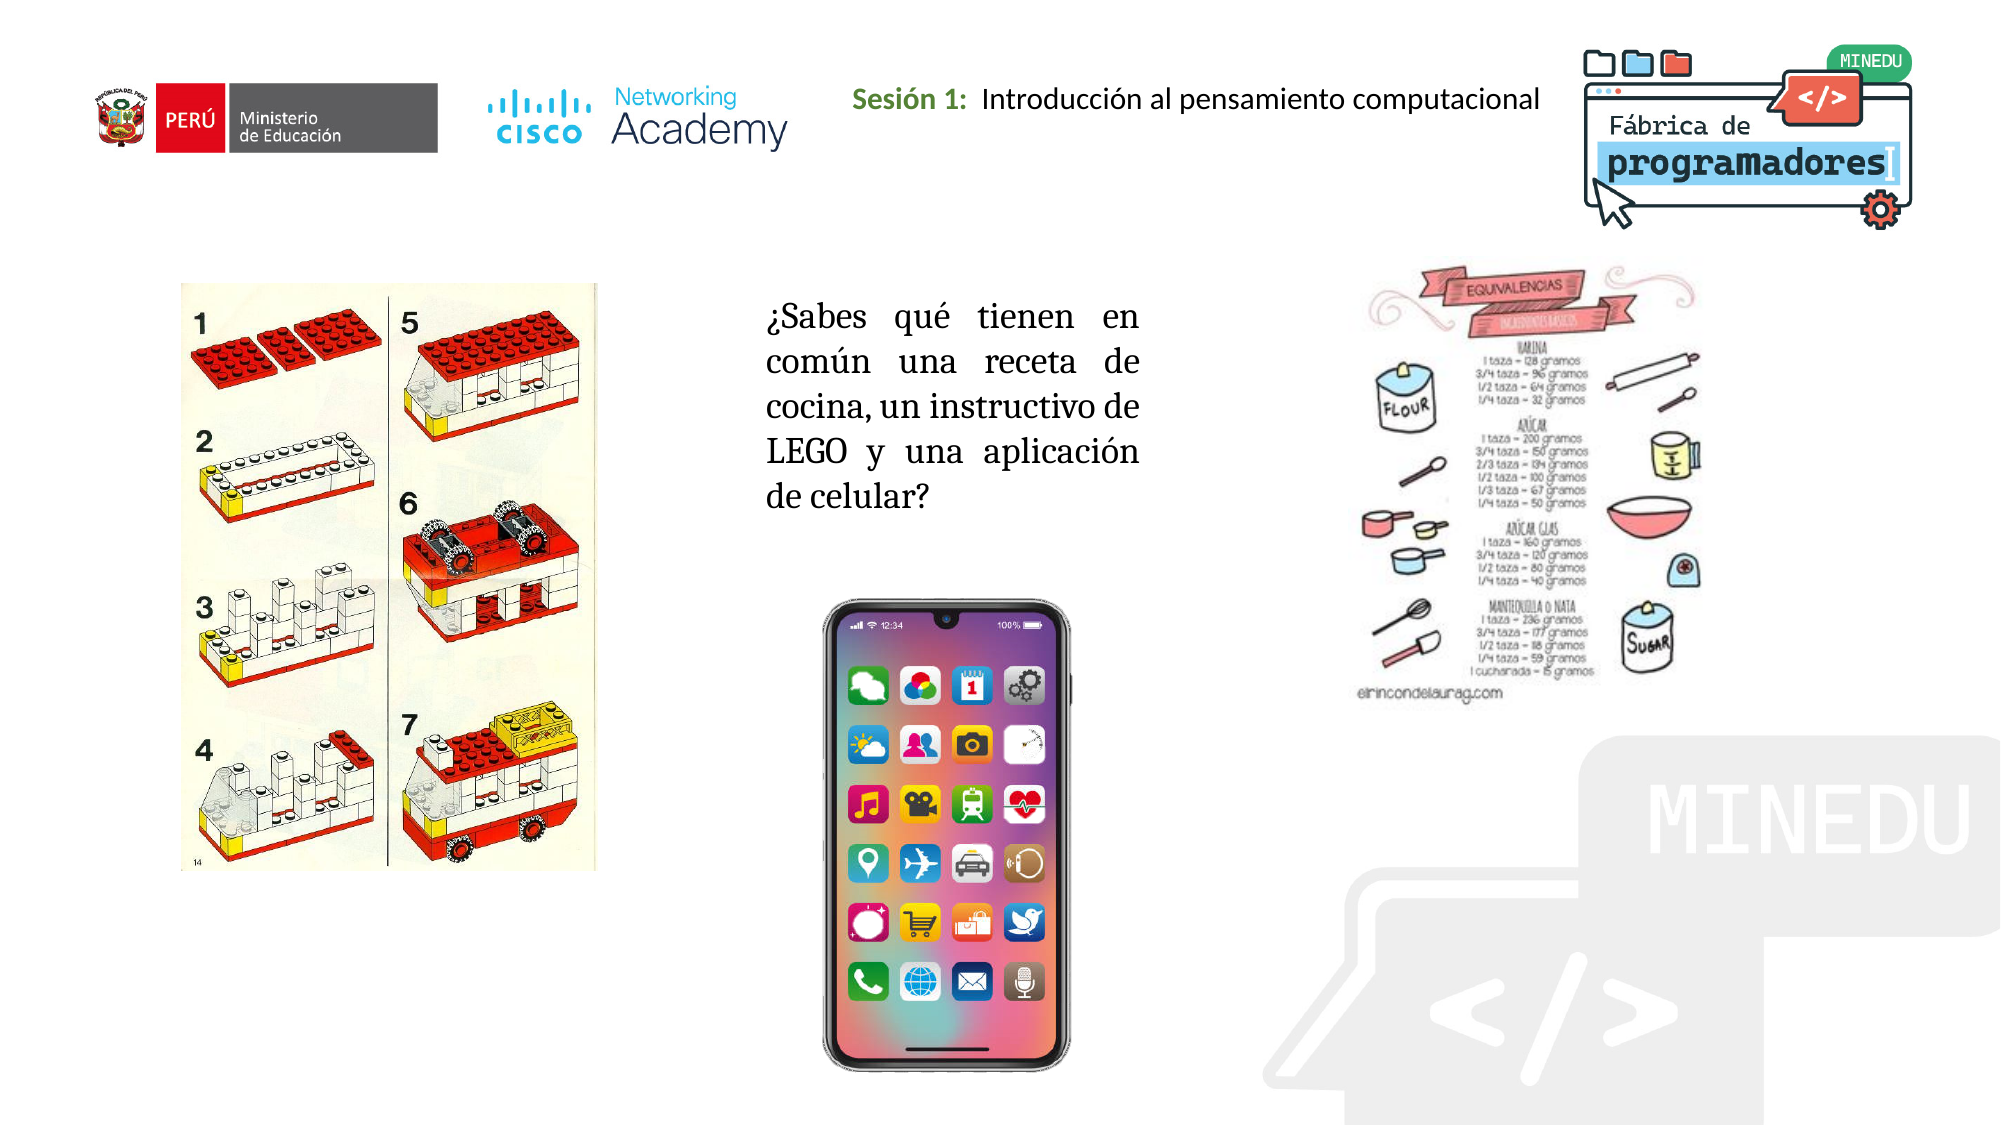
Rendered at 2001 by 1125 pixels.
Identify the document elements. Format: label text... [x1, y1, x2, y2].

picture [0, 0, 2001, 1125]
text_box ¿Sabes qué tienen en común una receta de cocina, un instructivo de LEGO y una aplicación de celular? [751, 283, 1156, 524]
